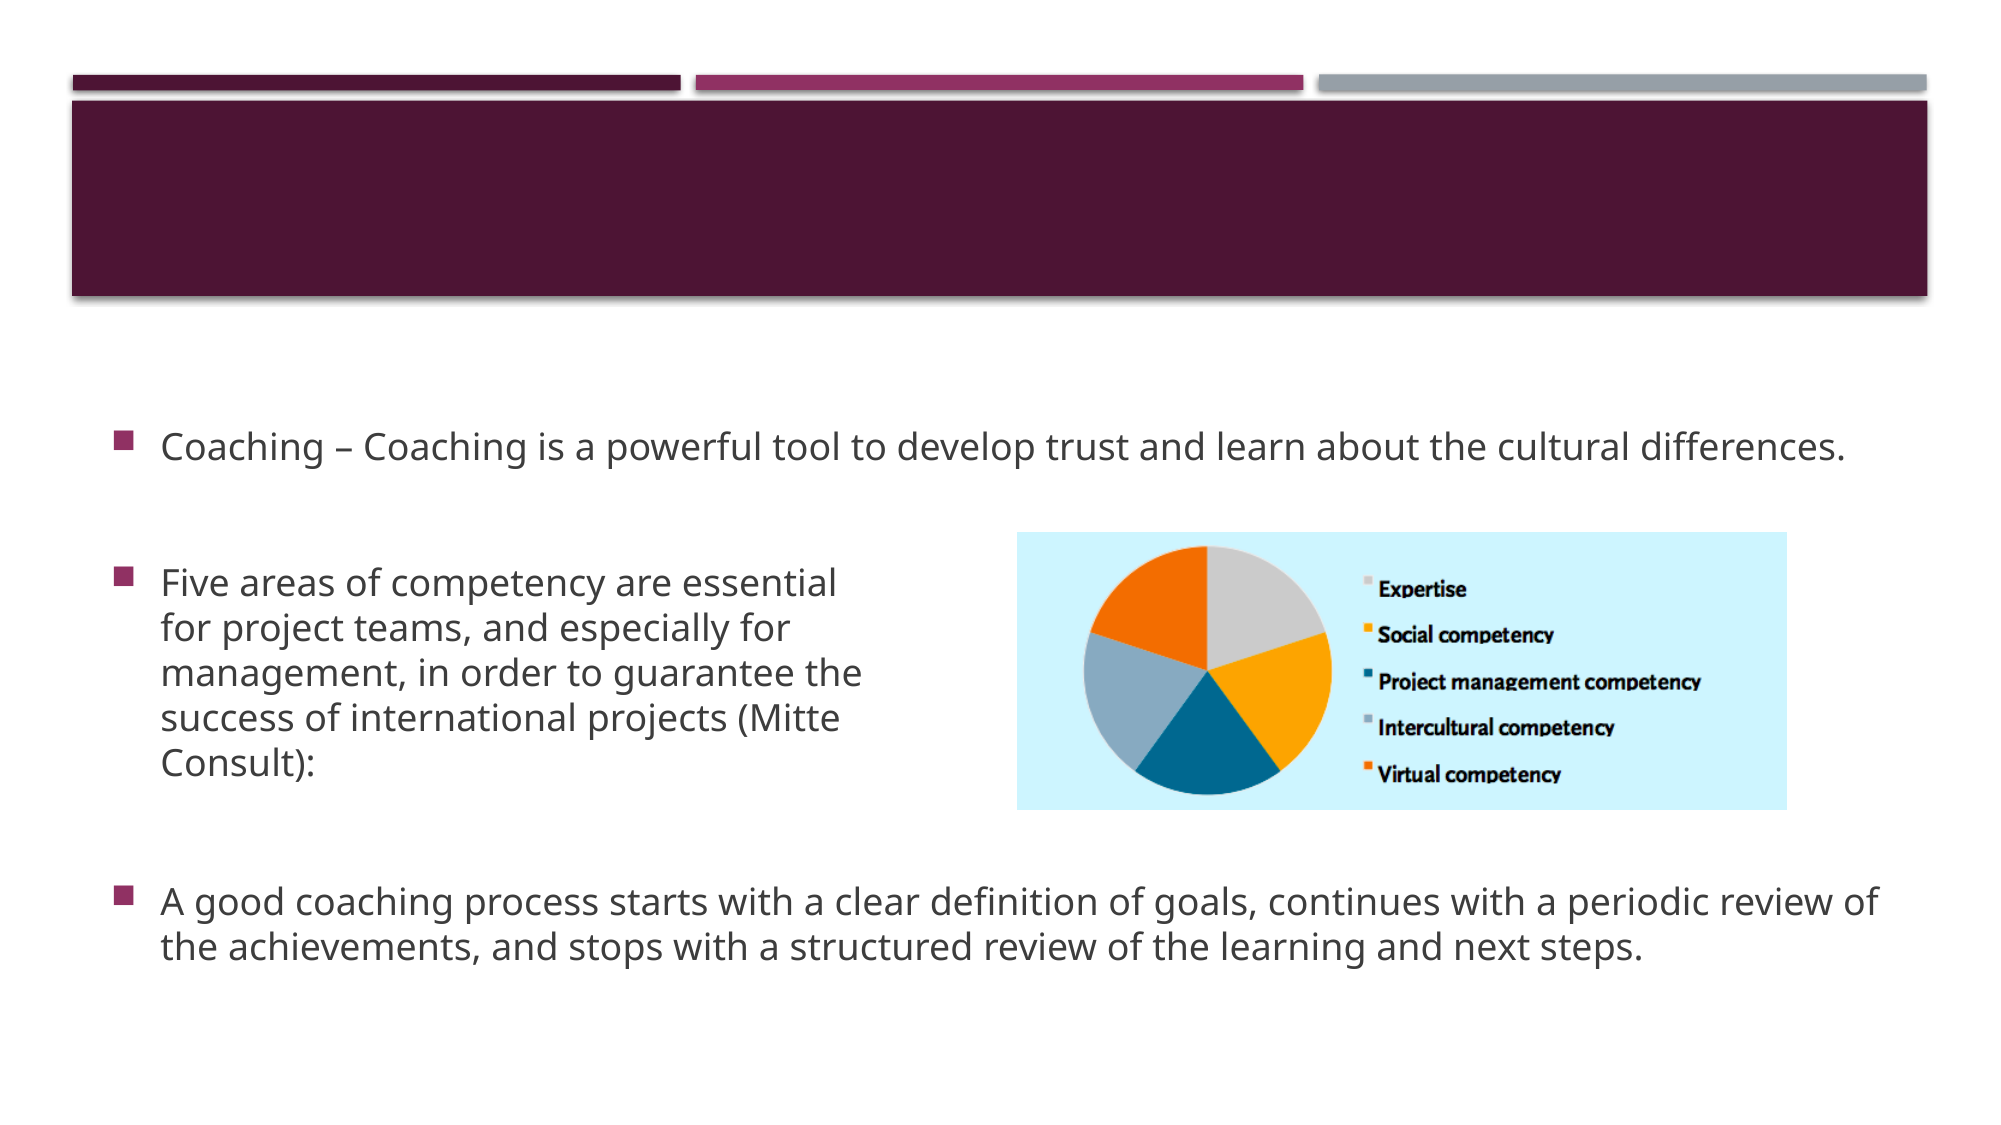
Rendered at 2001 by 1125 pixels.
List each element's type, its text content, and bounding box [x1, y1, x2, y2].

list Coaching – Coaching is a powerful tool to develop trust and learn about the cultural differences. A good coaching process starts with a clear definition of goals, continues with a periodic review of the achievements, and stops with a structured review of the learning and next steps. [95, 308, 1905, 1083]
text_box Five areas of competency are essential for project teams, and especially for management, in order to guarantee the success of international projects (Mitte Consult): [95, 544, 900, 798]
picture [1016, 531, 1788, 811]
